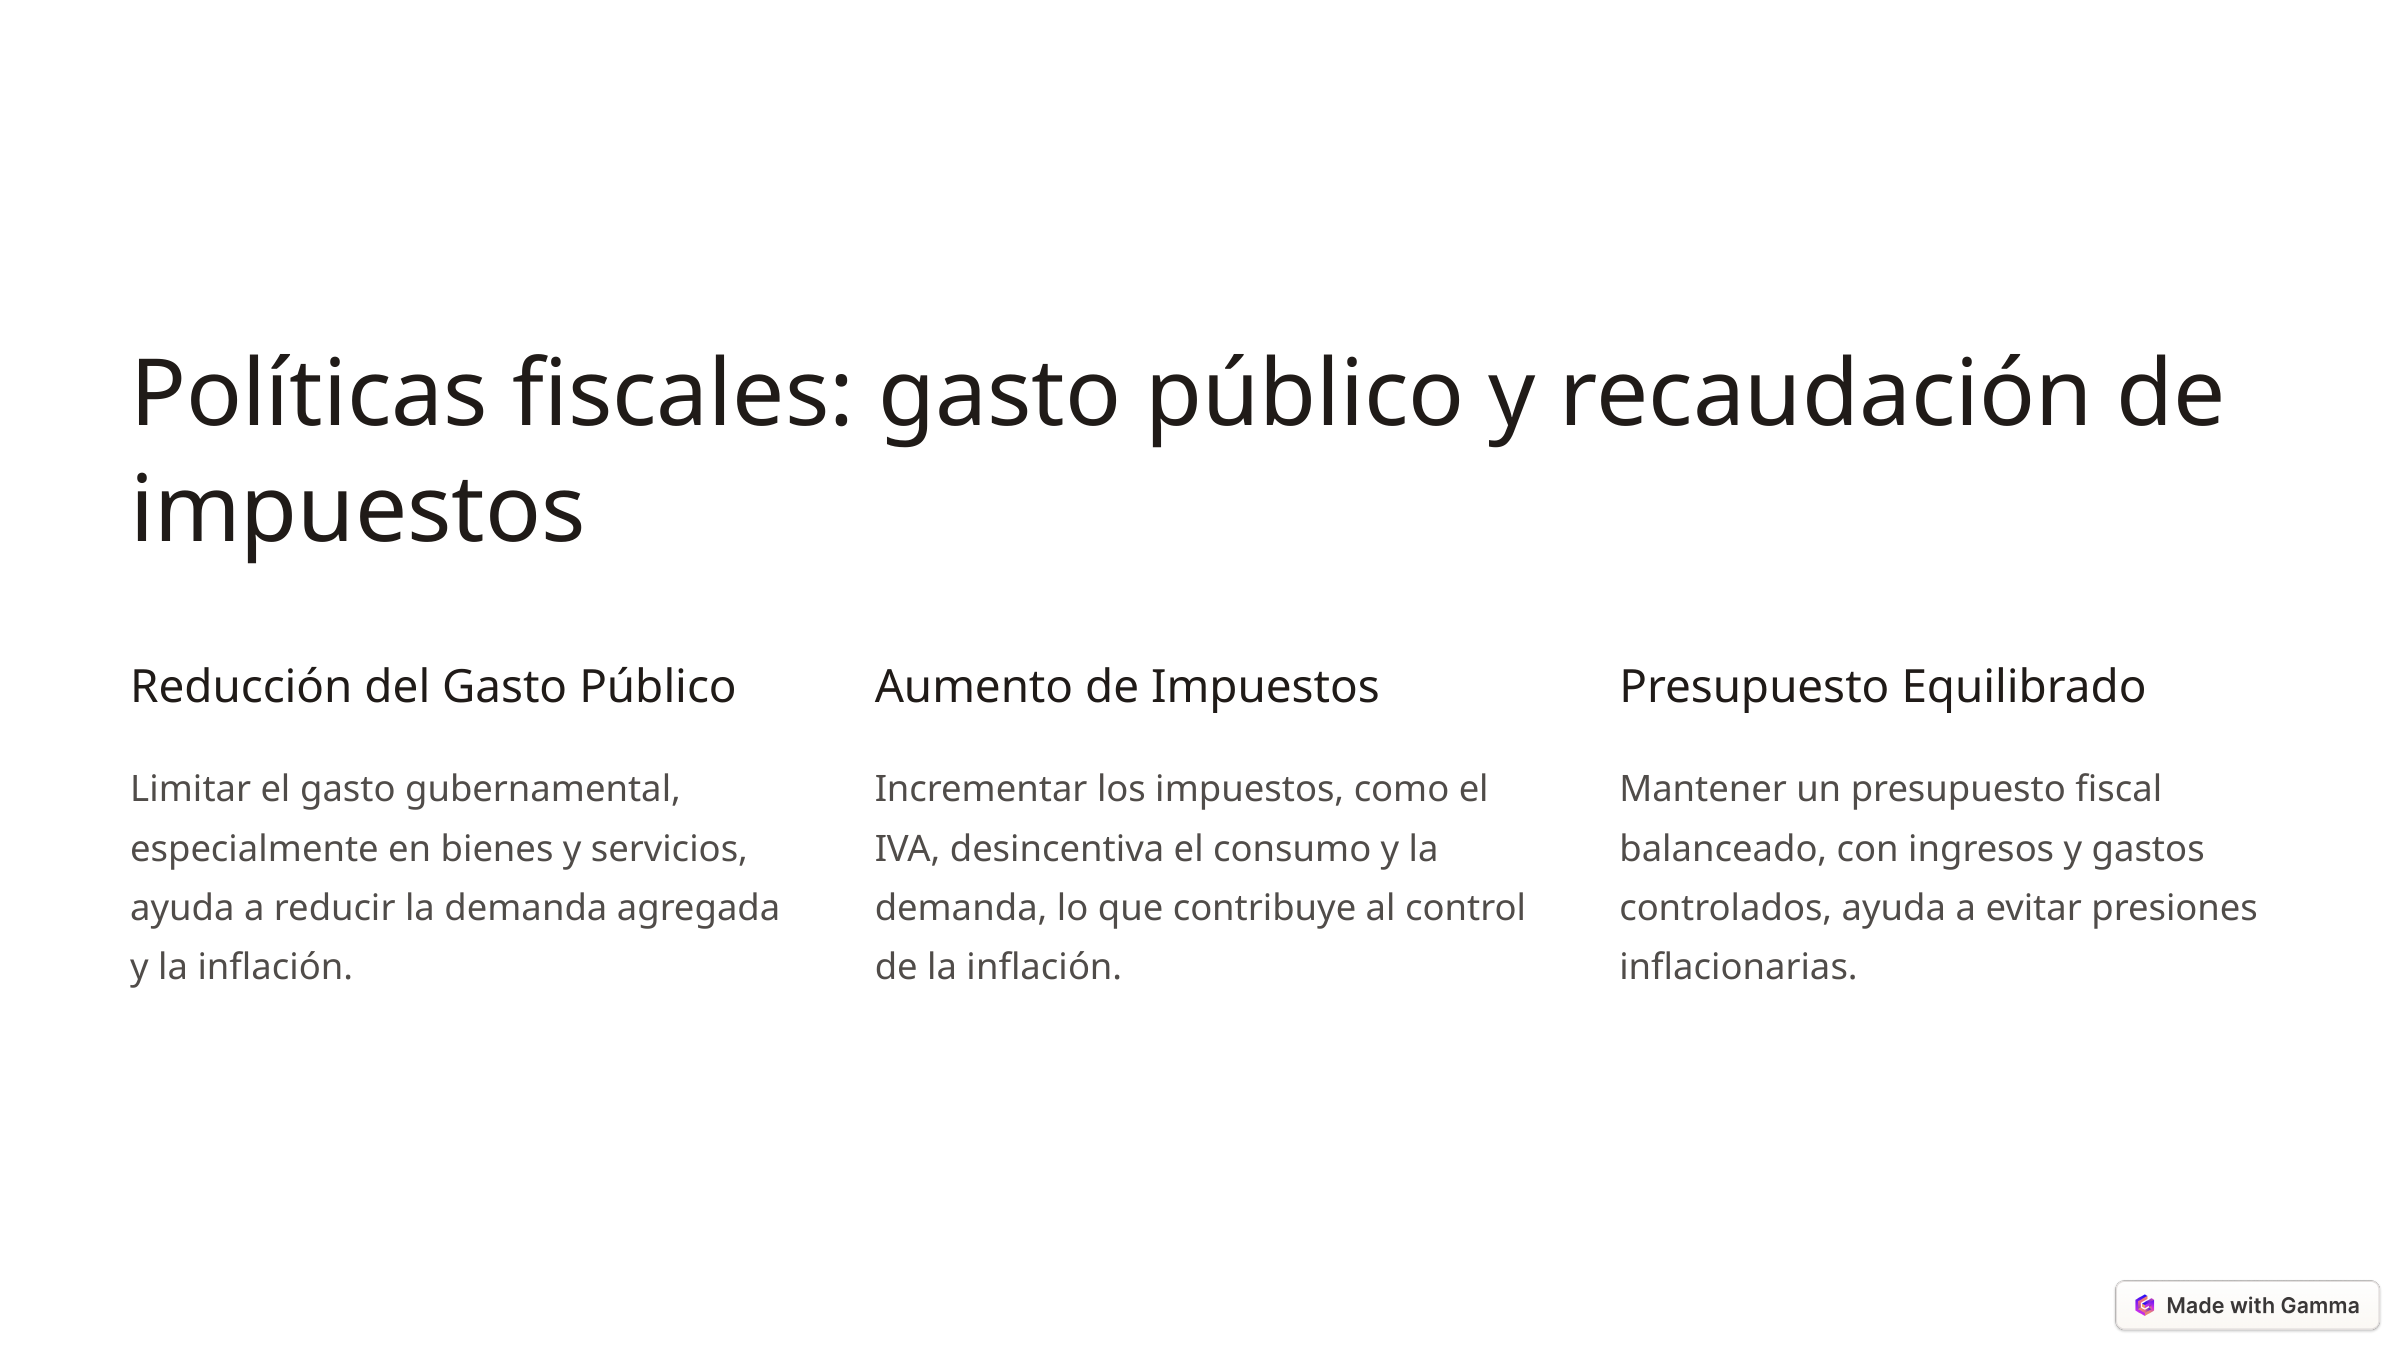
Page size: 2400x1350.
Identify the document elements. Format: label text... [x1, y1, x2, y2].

text_box Incrementar los impuestos, como el IVA, desincentiva el consumo y la demanda, lo que contribuye al control de la inflación. [874, 749, 1528, 988]
text_box Presupuesto Equilibrado [1619, 654, 2178, 713]
text_box Reducción del Gasto Público [130, 654, 768, 713]
text_box Políticas fiscales: gasto público y recaudación de impuestos [130, 328, 2270, 562]
text_box Limitar el gasto gubernamental, especialmente en bienes y servicios, ayuda a reducir la demanda agregada y la inflación. [130, 749, 783, 988]
picture [2106, 1271, 2389, 1339]
text_box Mantener un presupuesto fiscal balanceado, con ingresos y gastos controlados, ayuda a evitar presiones inflacionarias. [1619, 749, 2272, 988]
text_box Aumento de Impuestos [874, 654, 1405, 713]
